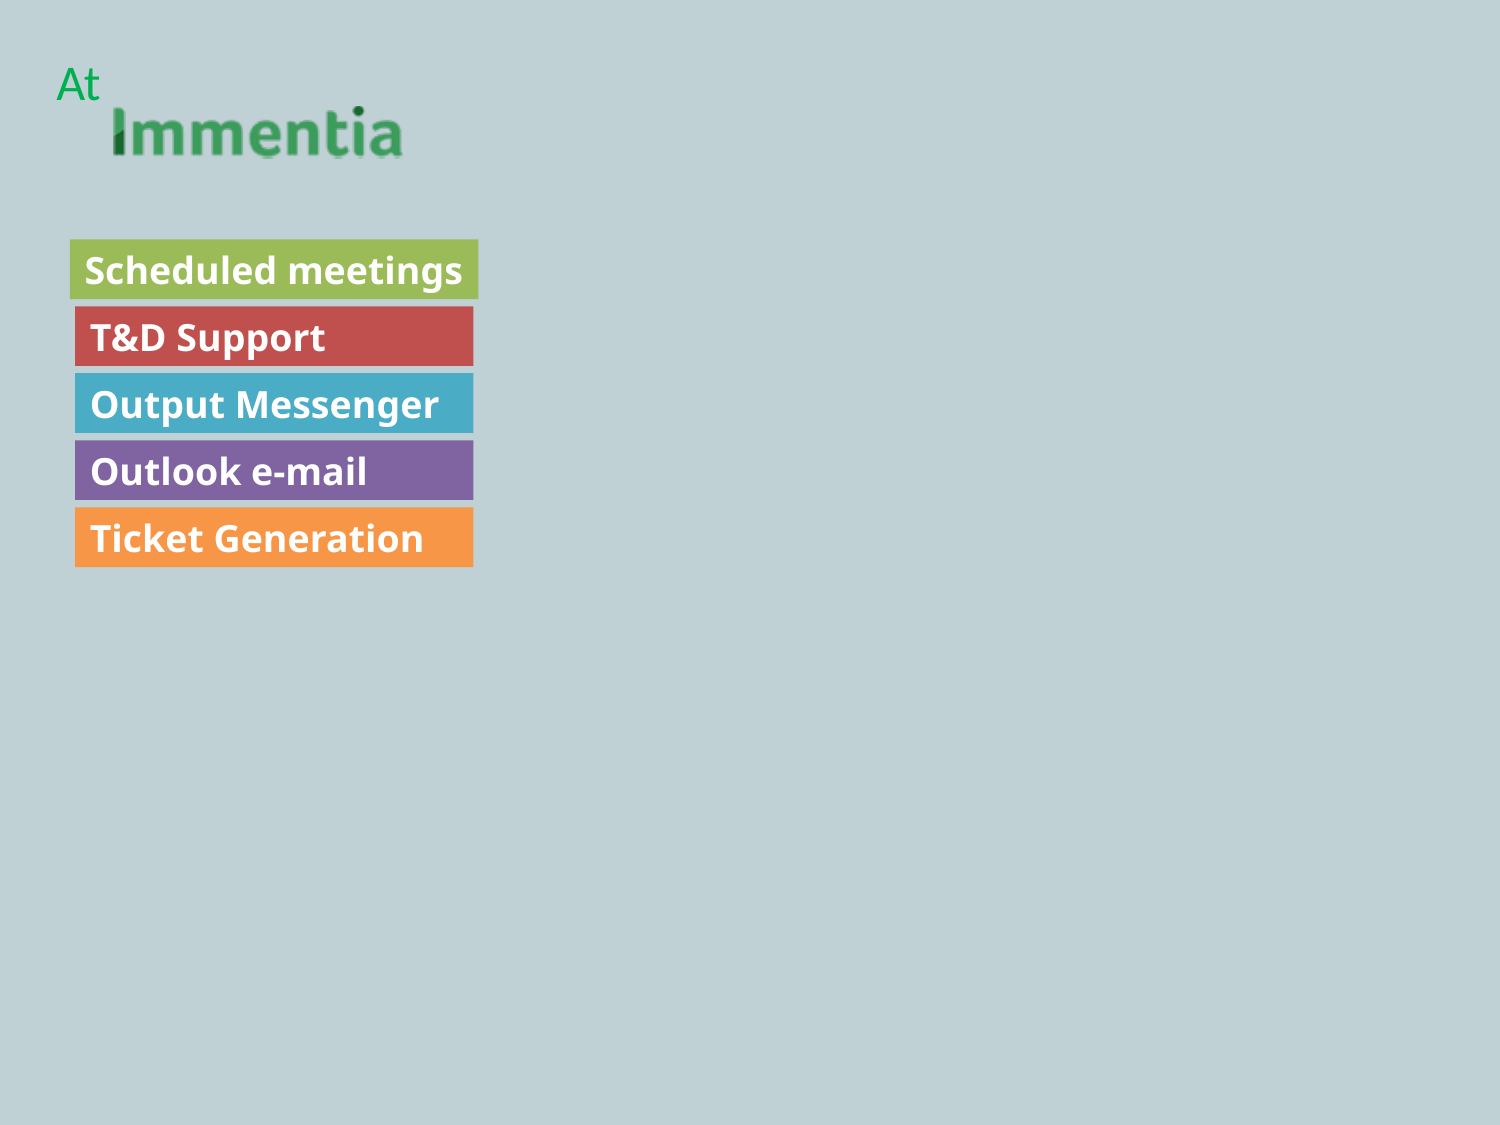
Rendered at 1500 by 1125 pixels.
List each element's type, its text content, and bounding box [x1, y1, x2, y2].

text_box At [41, 43, 116, 119]
text_box Output Messenger [75, 373, 474, 433]
text_box T&D Support [75, 306, 474, 366]
text_box Outlook e-mail [75, 440, 474, 500]
text_box Ticket Generation [75, 507, 474, 568]
picture [112, 106, 403, 159]
text_box Scheduled meetings [69, 239, 479, 300]
